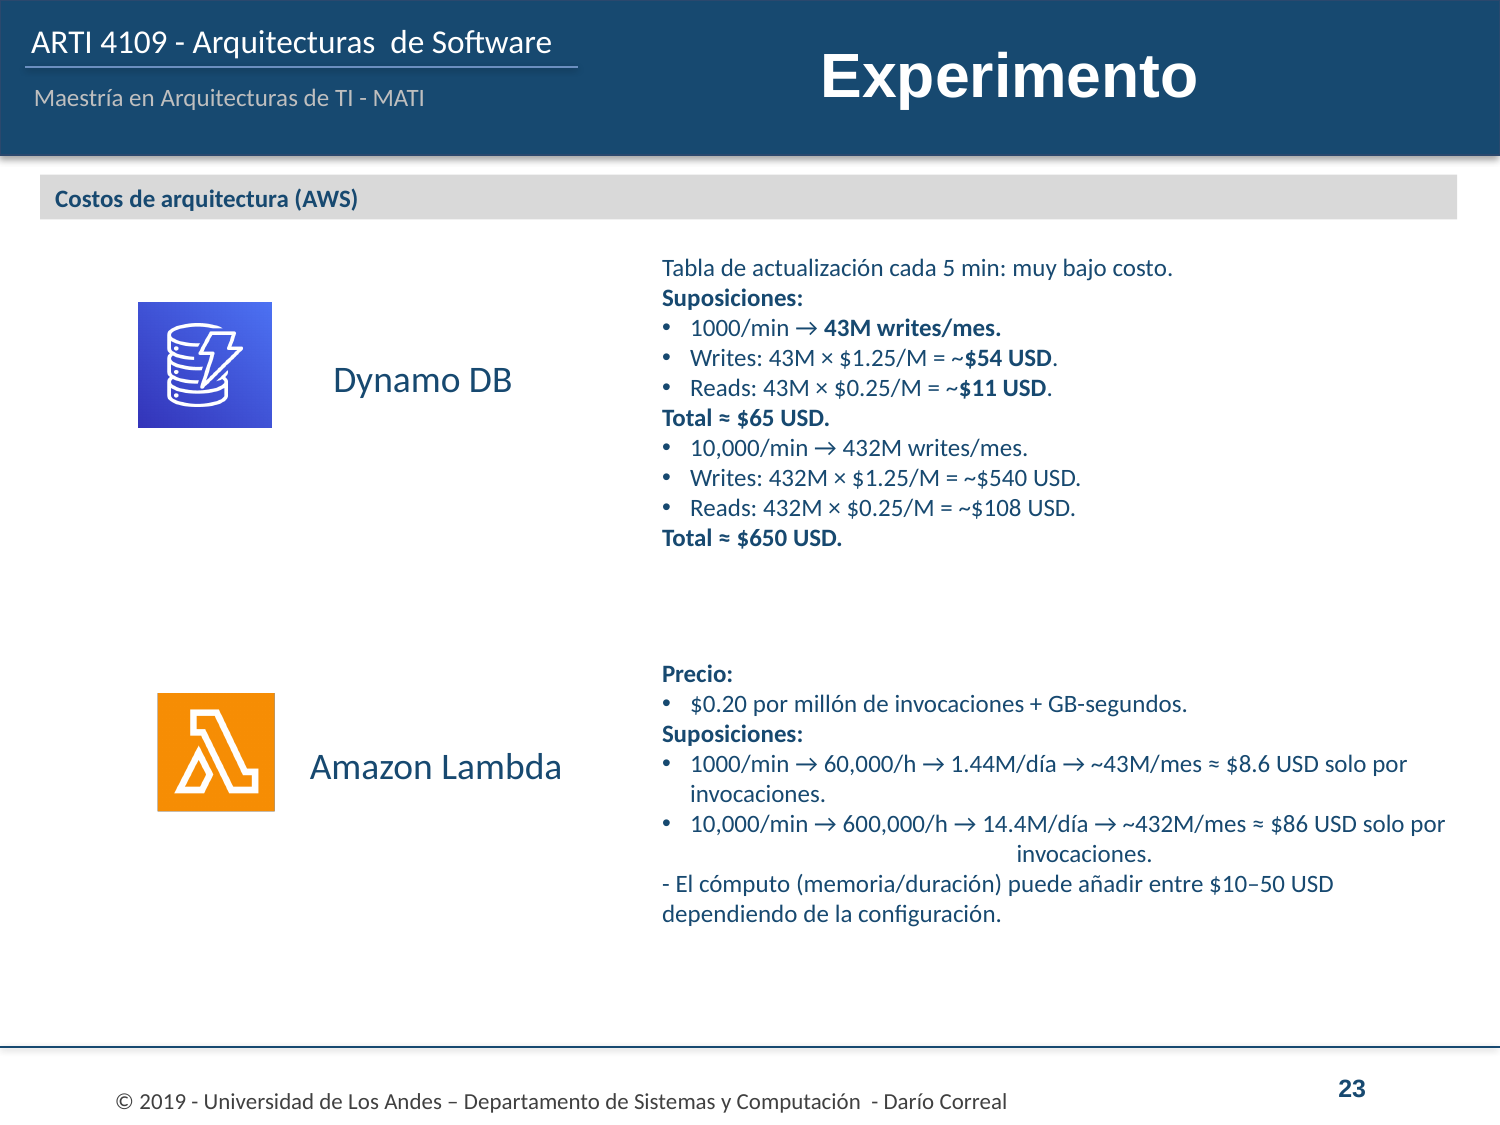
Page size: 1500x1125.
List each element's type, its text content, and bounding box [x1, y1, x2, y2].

picture [137, 301, 272, 429]
title Experimento [738, 30, 1282, 114]
text_box Amazon Lambda [299, 734, 615, 795]
text_box Tabla de actualización cada 5 min: muy bajo costo. Suposiciones: 1000/min → 43M writes/mes. Writes: 43M × $1.25/M = ~$54 USD. Reads: 43M × $0.25/M = ~$11 USD. Total ≈ $65 USD. 10,000/min → 432M writes/mes. Writes: 432M × $1.25/M = ~$540 USD. Reads: 432M × $0.25/M = ~$108 USD. Total ≈ $650 USD. [647, 244, 1458, 589]
text_box Costos de arquitectura (AWS) [40, 174, 1458, 220]
footer © 2019 - Universidad de Los Andes – Departamento de Sistemas y Computación - Darío Correal [100, 1079, 1161, 1115]
picture [138, 673, 295, 831]
text_box Dynamo DB [318, 347, 582, 408]
text_box Precio: $0.20 por millón de invocaciones + GB-segundos. Suposiciones: 1000/min → 60,000/h → 1.44M/día → ~43M/mes ≈ $8.6 USD solo por invocaciones. 10,000/min → 600,000/h → 14.4M/día → ~432M/mes ≈ $86 USD solo por invocaciones. - El cómputo (memoria/duración) puede añadir entre $10–50 USD dependiendo de la configuración. [647, 650, 1475, 965]
slide_number 23 [1246, 1057, 1459, 1118]
